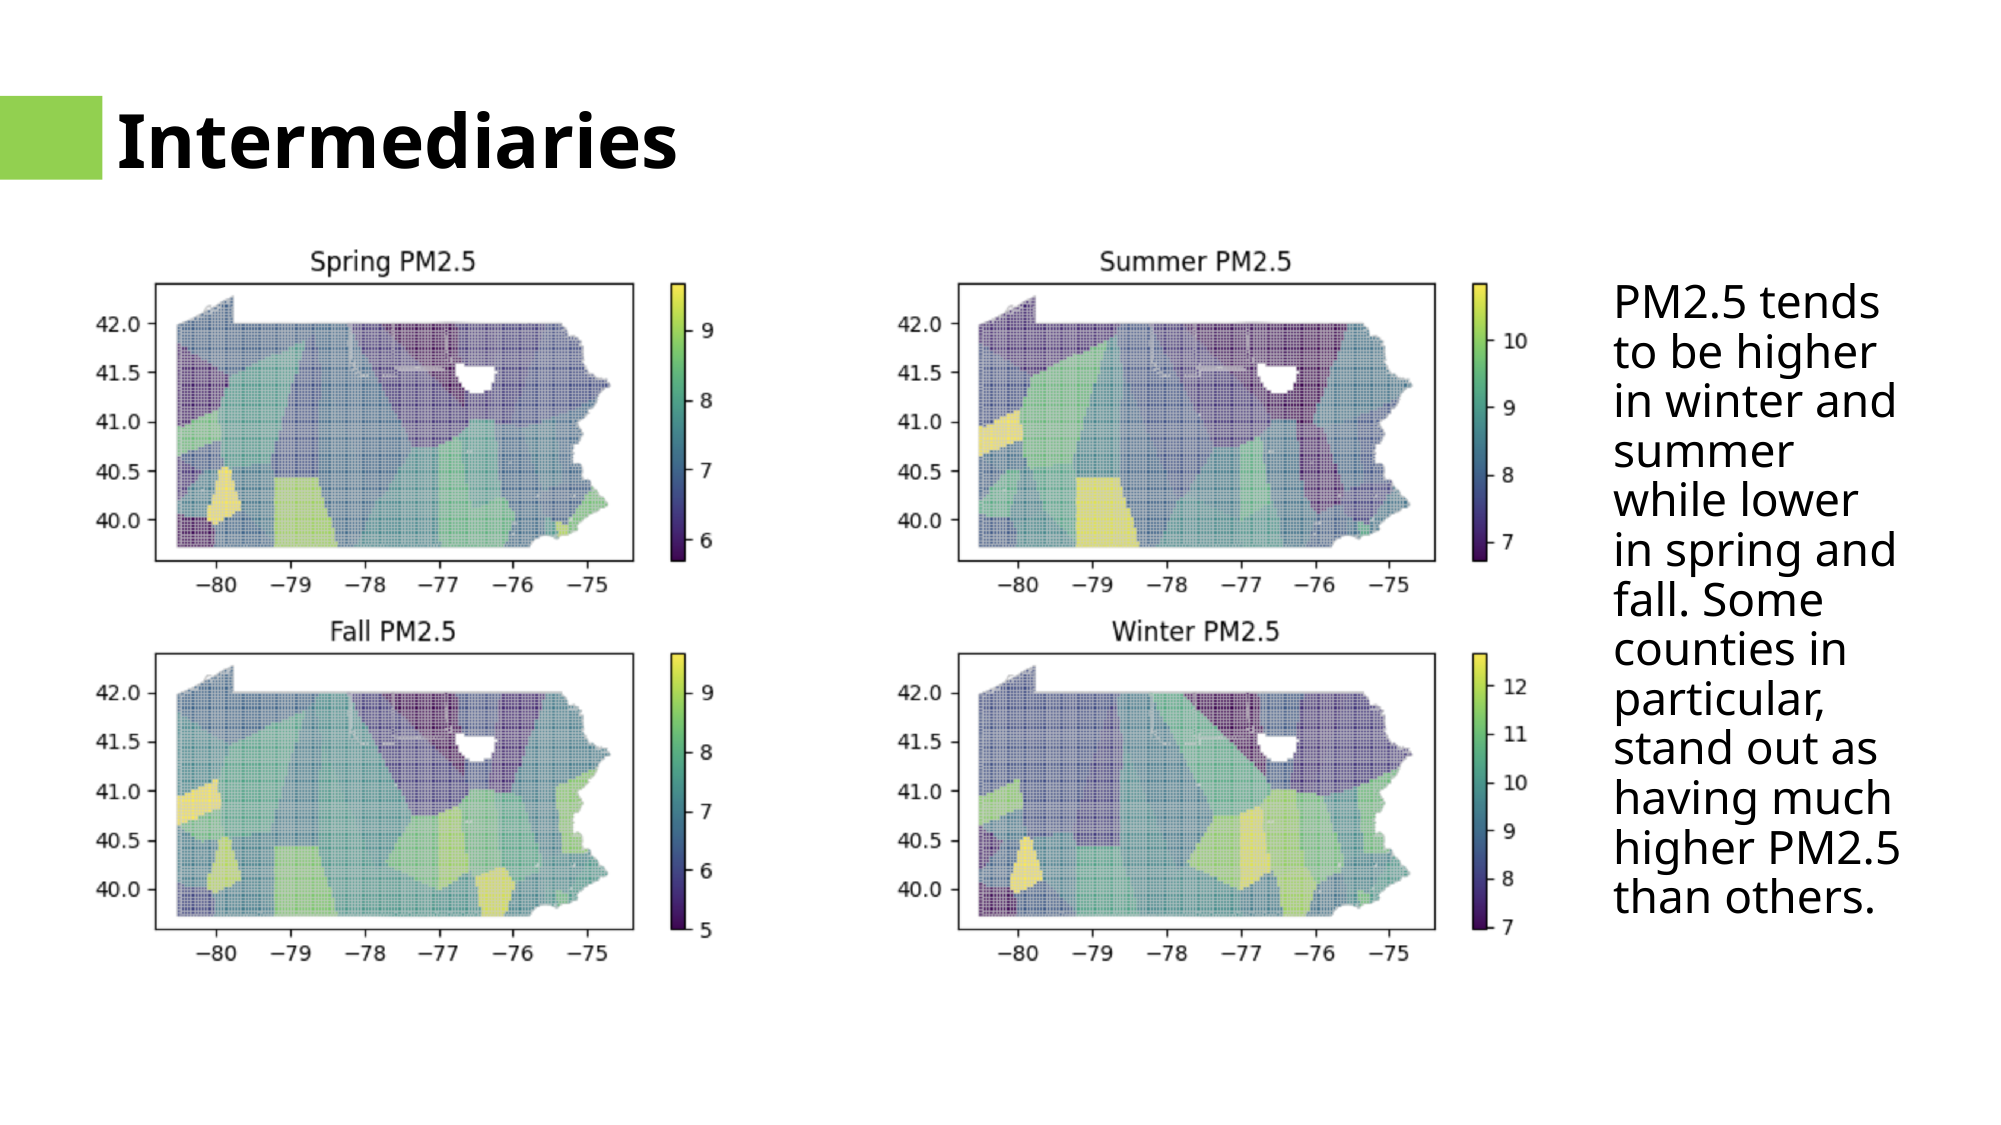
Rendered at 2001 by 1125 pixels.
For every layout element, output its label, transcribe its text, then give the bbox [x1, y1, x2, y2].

picture [83, 234, 1554, 977]
text_box [0, 95, 102, 181]
text_box PM2.5 tends to be higher in winter and summer while lower in spring and fall. Some counties in particular, stand out as having much higher PM2.5 than others. [1598, 271, 1917, 940]
text_box Intermediaries [102, 95, 1828, 193]
